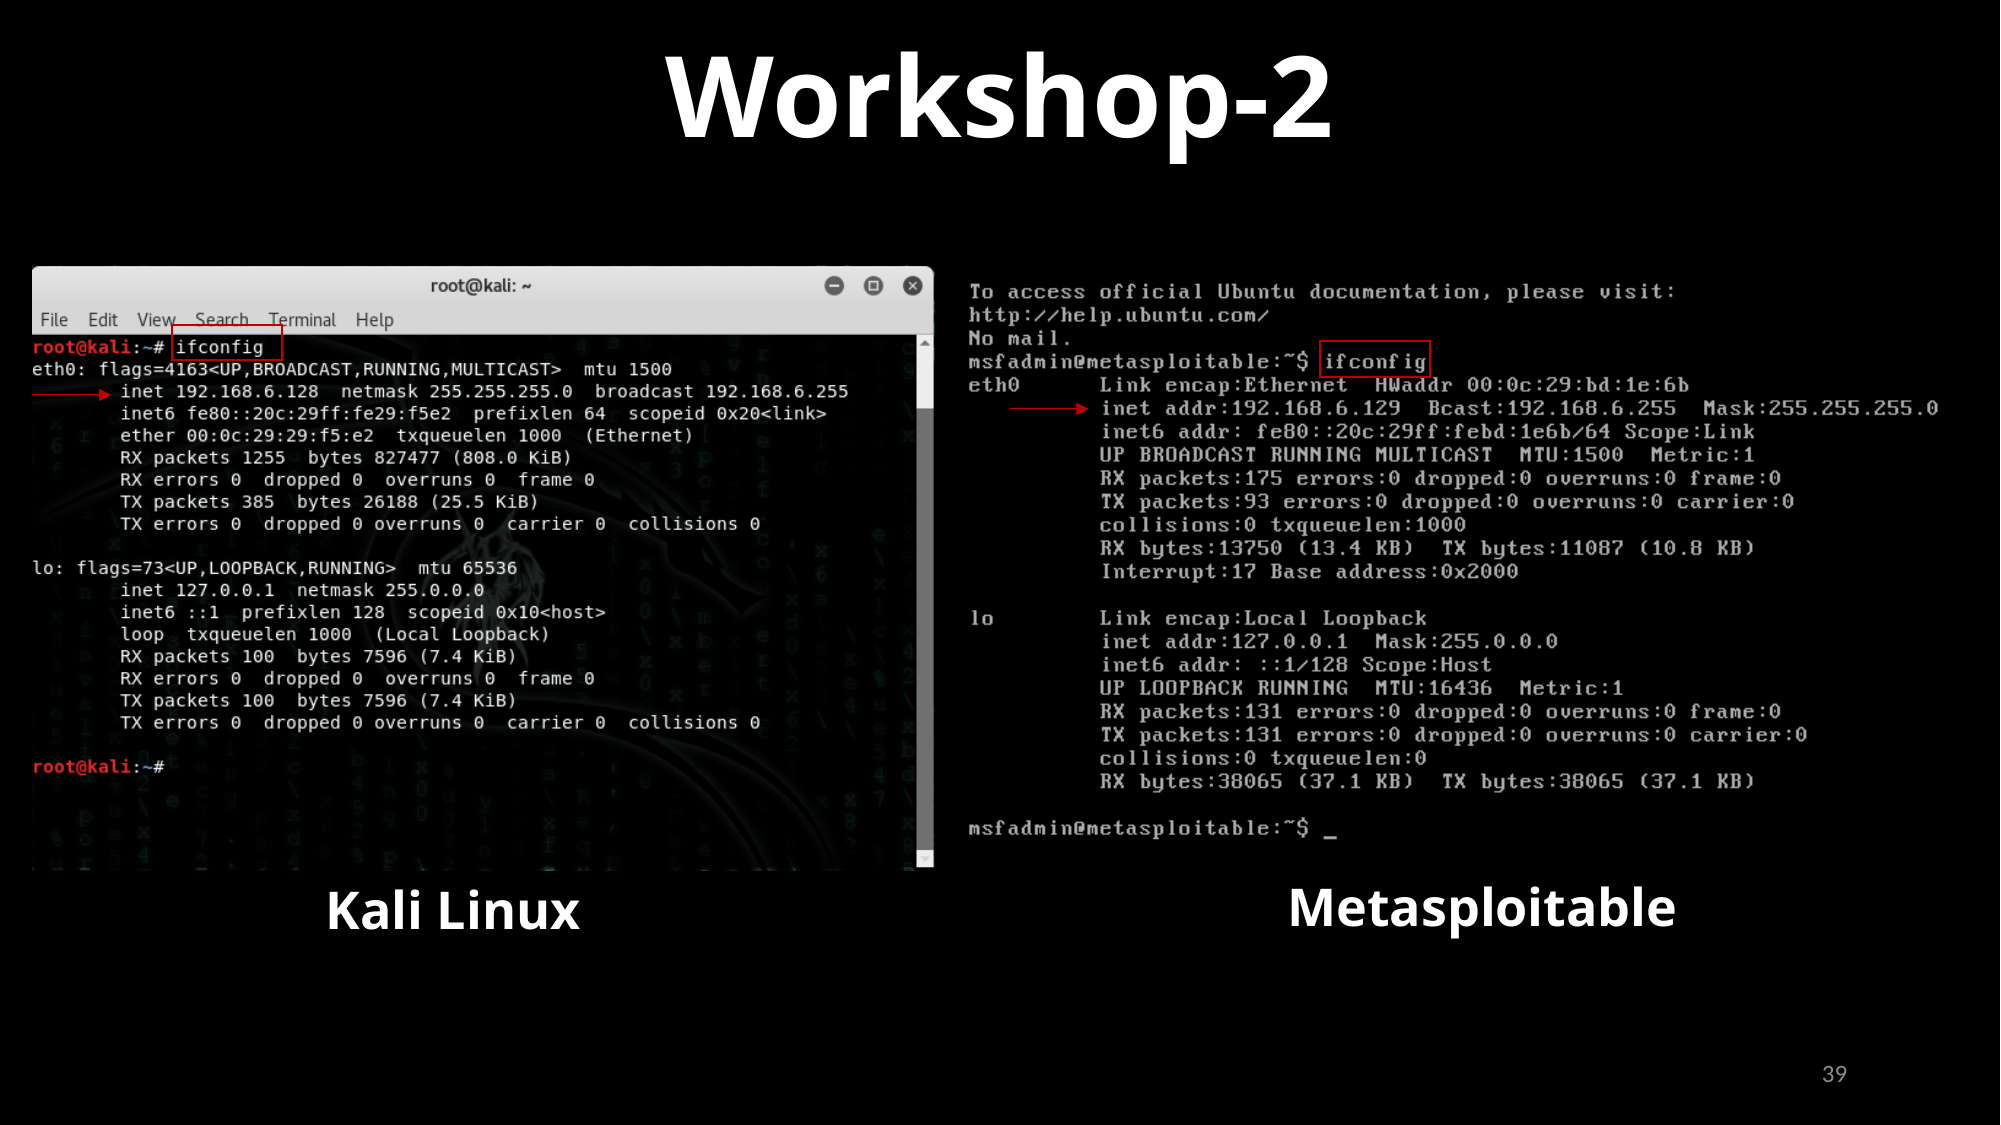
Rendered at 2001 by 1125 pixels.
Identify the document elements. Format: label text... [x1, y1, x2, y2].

picture [936, 265, 1964, 870]
picture [32, 265, 935, 871]
text_box Kali Linux [310, 869, 1257, 948]
slide_number 39 [1412, 1042, 1863, 1103]
text_box Workshop-2 [0, 17, 2000, 167]
text_box Metasploitable [1272, 870, 1831, 945]
